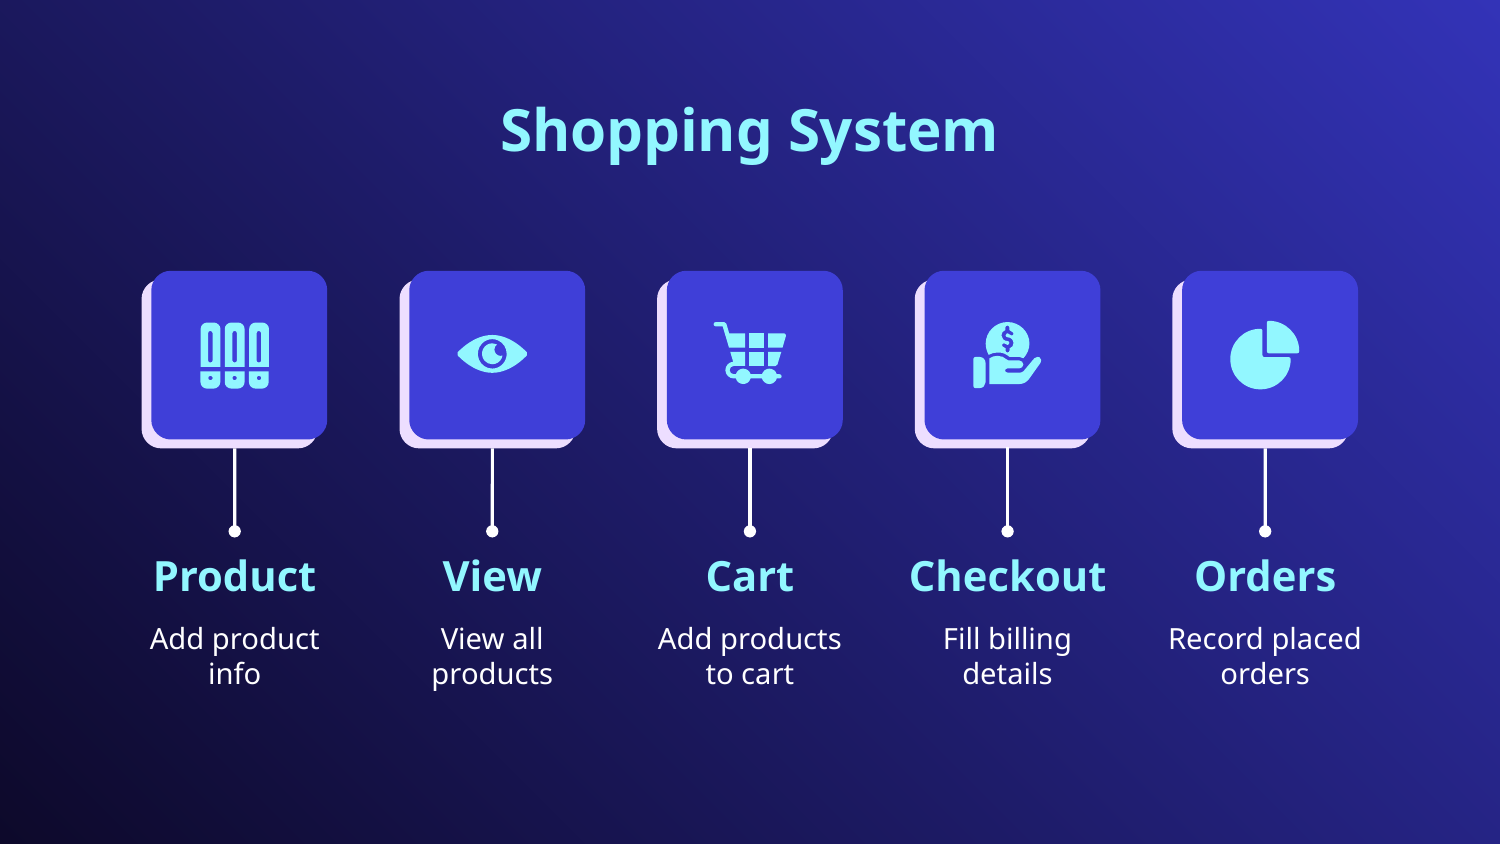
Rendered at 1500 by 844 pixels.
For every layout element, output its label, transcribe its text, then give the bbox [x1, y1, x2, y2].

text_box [1172, 270, 1359, 449]
text_box Add products to cart [633, 617, 867, 694]
text_box Fill billing details [890, 617, 1125, 694]
text_box Cart [633, 531, 867, 617]
text_box Product [118, 531, 352, 617]
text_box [200, 322, 270, 389]
text_box View [375, 531, 609, 618]
title Shopping System [118, 88, 1382, 167]
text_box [141, 270, 328, 449]
text_box Add product info [118, 617, 352, 694]
text_box Orders [1148, 531, 1382, 617]
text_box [399, 270, 586, 449]
text_box View all products [375, 618, 609, 694]
text_box Checkout [875, 531, 1140, 618]
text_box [914, 270, 1101, 449]
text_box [1230, 320, 1300, 390]
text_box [656, 270, 843, 449]
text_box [973, 321, 1043, 389]
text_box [456, 334, 528, 374]
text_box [713, 321, 787, 385]
text_box Record placed orders [1148, 617, 1382, 694]
